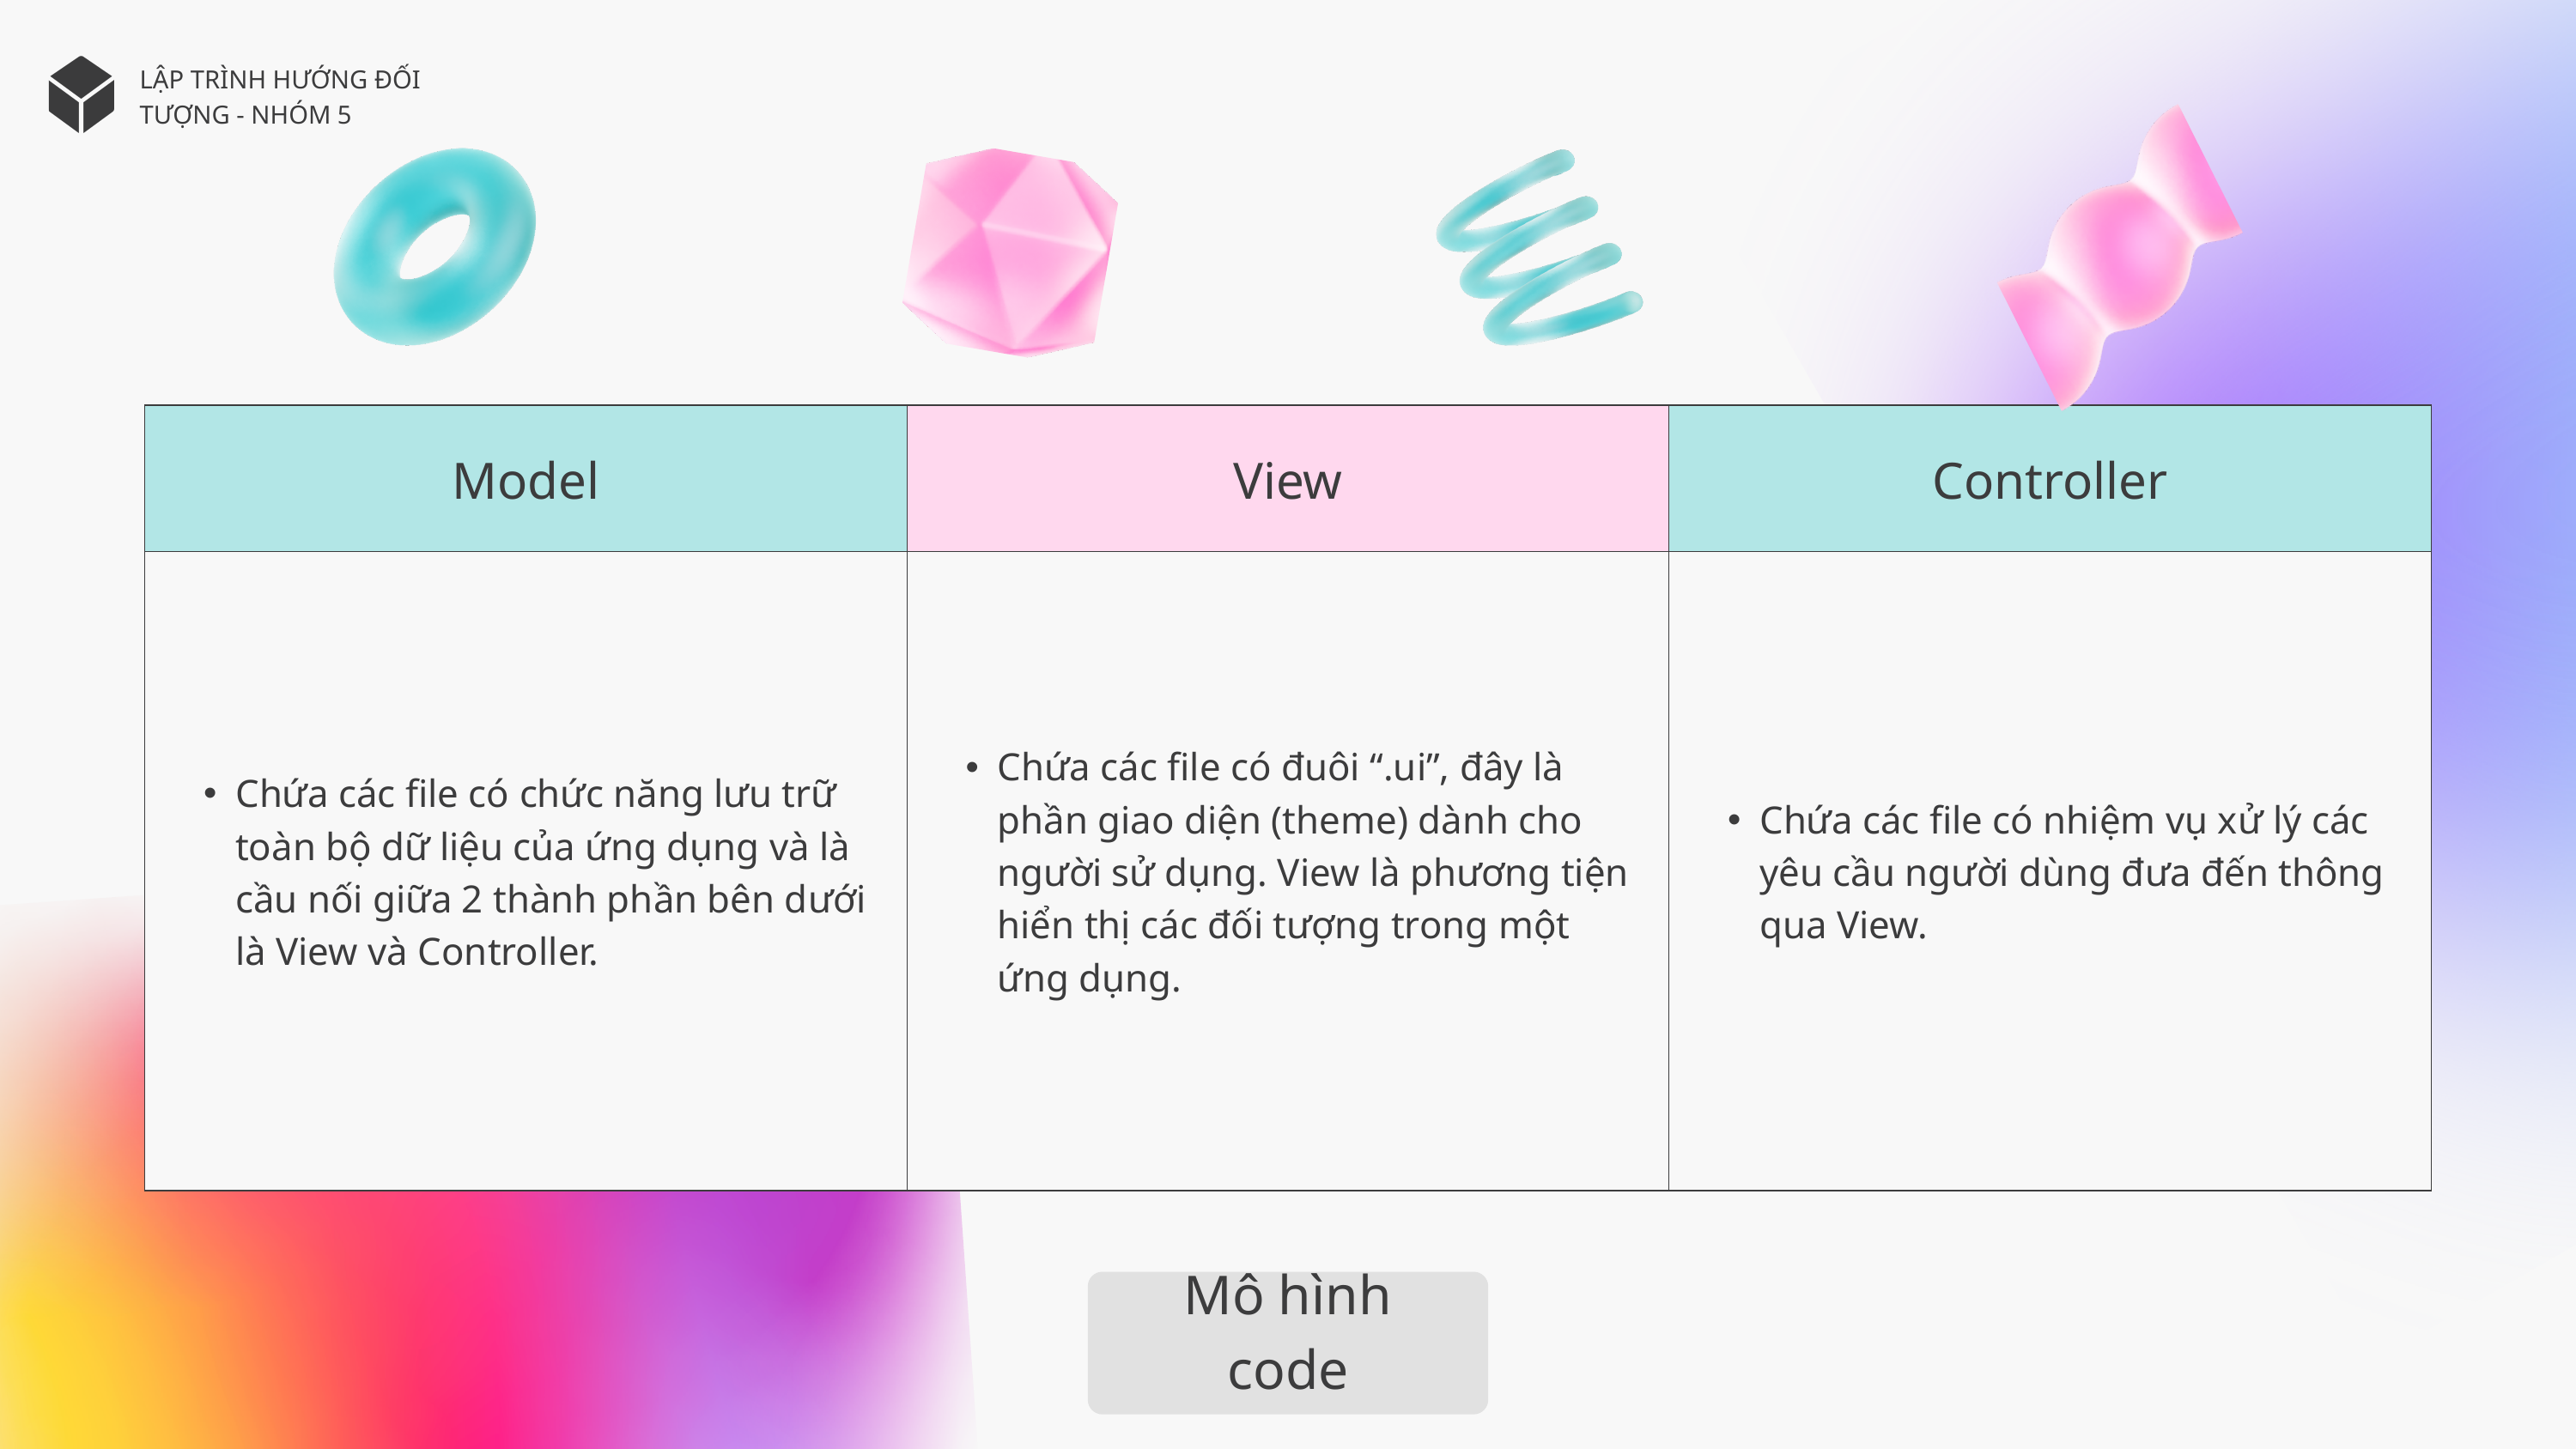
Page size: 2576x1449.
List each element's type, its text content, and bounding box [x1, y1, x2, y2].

table_header Model [145, 406, 907, 551]
text_box [333, 148, 538, 347]
text_box [1436, 148, 1644, 347]
table_header View [908, 406, 1668, 551]
table_cell Chứa các file có nhiệm vụ xử lý các yêu cầu người dùng đưa đến thông qua View. [1669, 552, 2431, 1190]
text_box [896, 137, 1124, 368]
text_box [0, 894, 978, 1449]
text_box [1087, 1271, 1489, 1415]
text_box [48, 56, 469, 133]
text_box [1957, 94, 2282, 420]
table_cell Chứa các file có chức năng lưu trữ toàn bộ dữ liệu của ứng dụng và là cầu nối giữa 2 thành phần bên dưới là View và Controller. [145, 552, 907, 1190]
text_box [1679, 0, 2576, 1361]
table_header Controller [1669, 406, 2431, 551]
table_cell Chứa các file có đuôi “.ui”, đây là phần giao diện (theme) dành cho người sử dụng. View là phương tiện hiển thị các đối tượng trong một ứng dụng. [908, 552, 1668, 1190]
